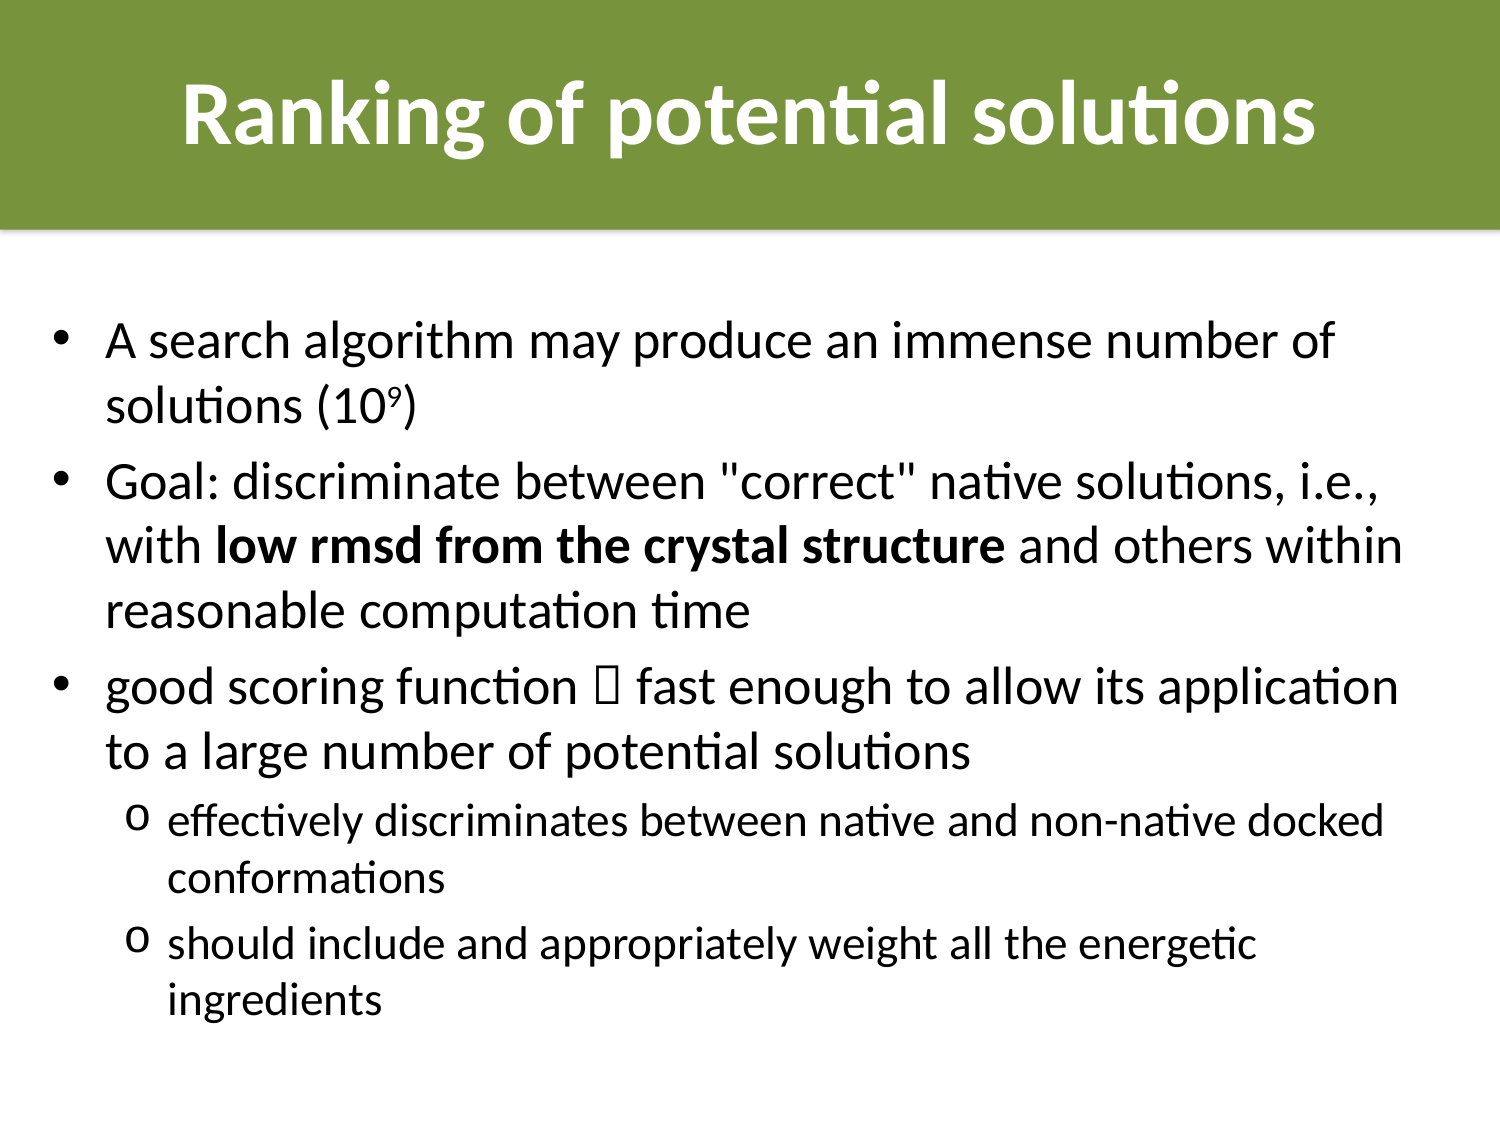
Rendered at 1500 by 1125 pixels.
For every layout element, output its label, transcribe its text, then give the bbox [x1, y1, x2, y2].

list A search algorithm may produce an immense number of solutions (109) Goal: discriminate between "correct" native solutions, i.e., with low rmsd from the crystal structure and others within reasonable computation time good scoring function  fast enough to allow its application to a large number of potential solutions effectively discriminates between native and non-native docked conformations should include and appropriately weight all the energetic ingredients [36, 297, 1462, 1040]
text_box [0, 0, 1500, 230]
title Ranking of potential solutions [75, 14, 1425, 203]
